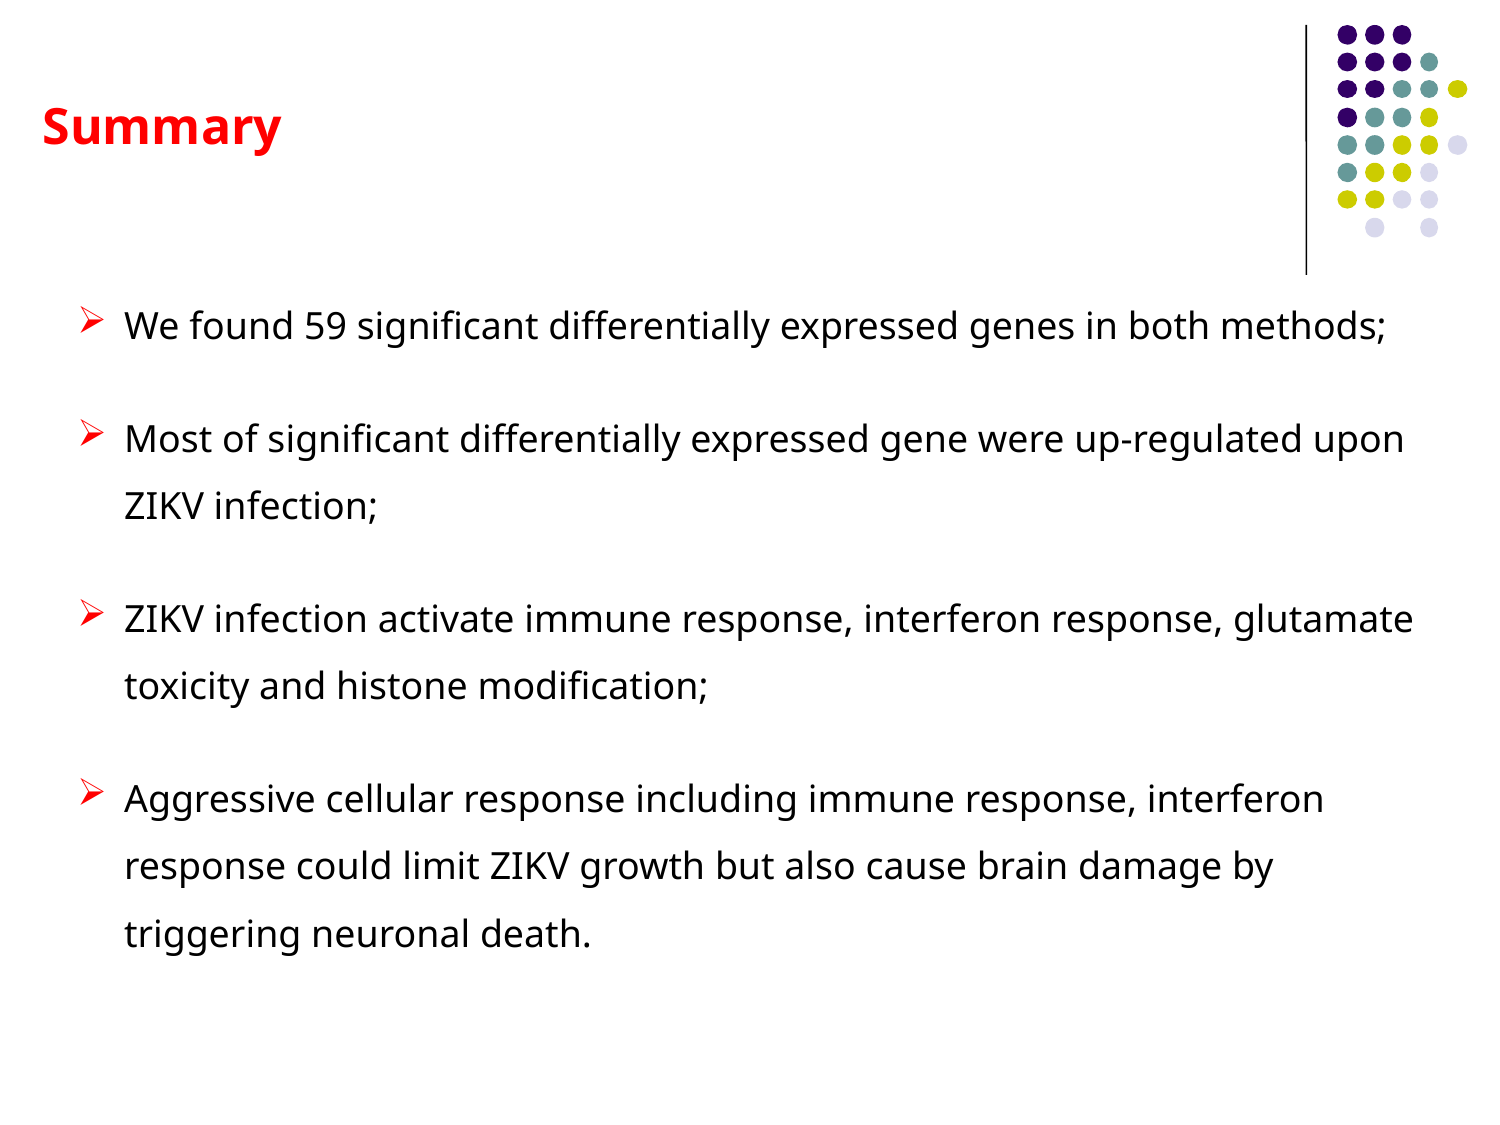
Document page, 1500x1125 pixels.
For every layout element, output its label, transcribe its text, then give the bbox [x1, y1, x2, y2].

text_box We found 59 significant differentially expressed genes in both methods; Most of significant differentially expressed gene were up-regulated upon ZIKV infection; ZIKV infection activate immune response, interferon response, glutamate toxicity and histone modification; Aggressive cellular response including immune response, interferon response could limit ZIKV growth but also cause brain damage by triggering neuronal death. [62, 272, 1463, 962]
text_box Summary [27, 87, 298, 163]
